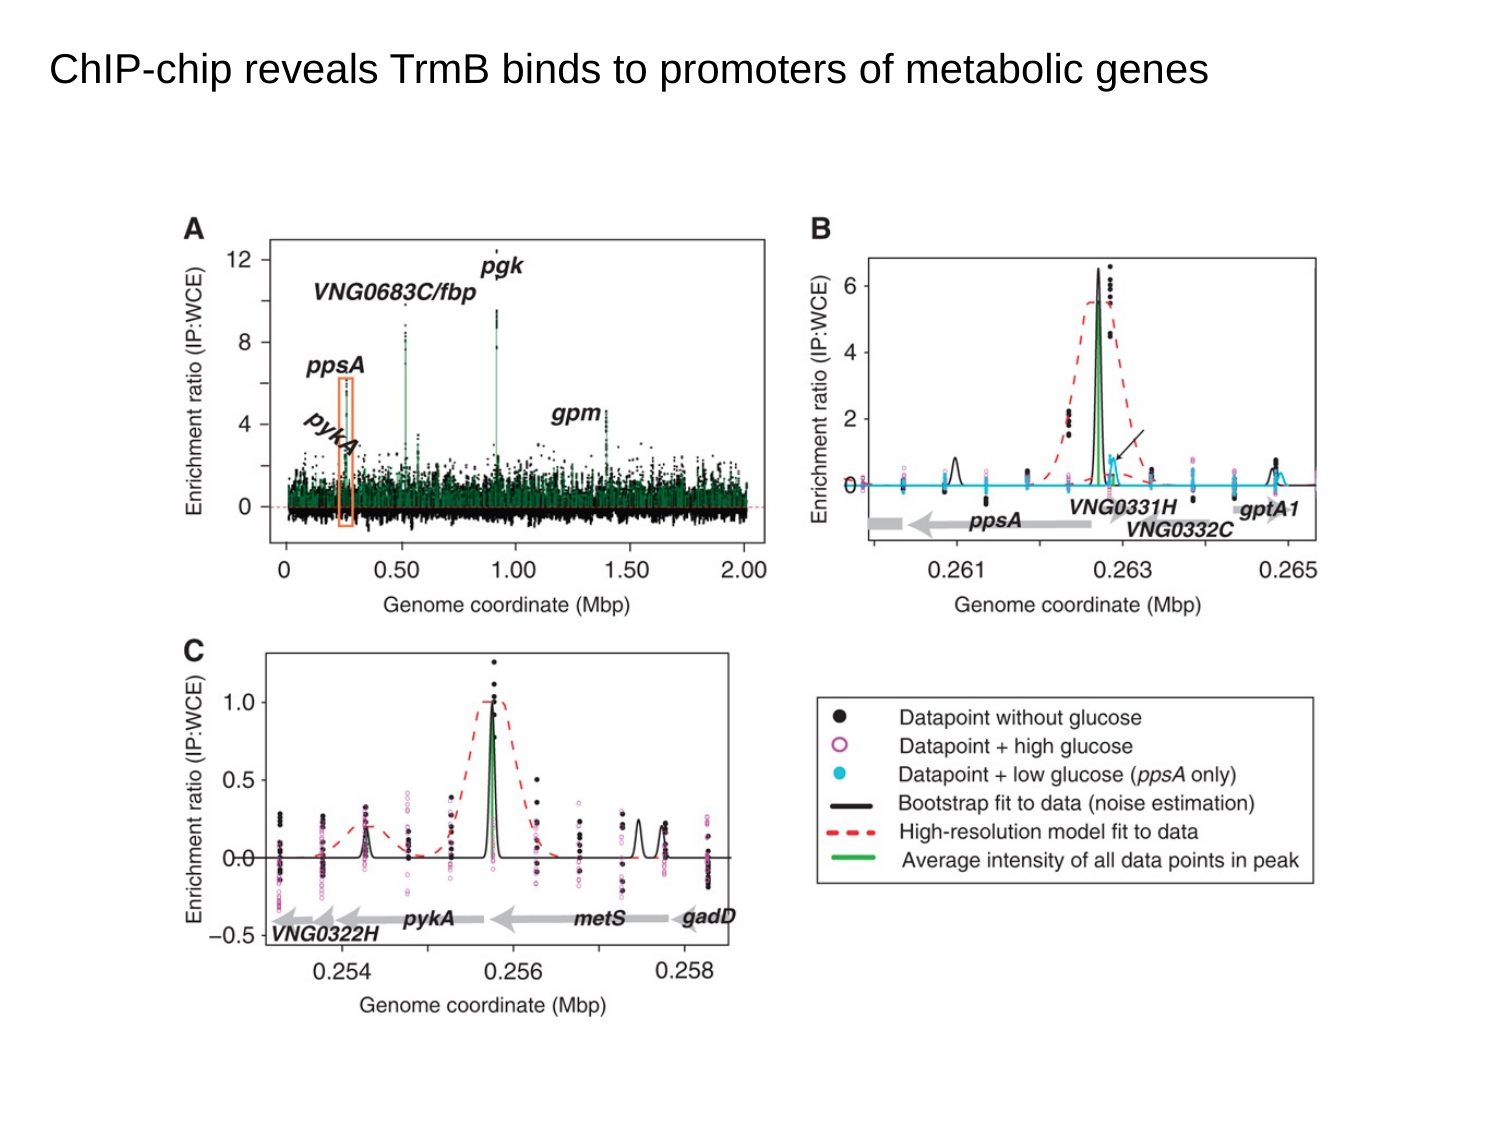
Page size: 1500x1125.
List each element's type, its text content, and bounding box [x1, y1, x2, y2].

text_box ChIP-chip reveals TrmB binds to promoters of metabolic genes [41, 34, 1218, 100]
picture [183, 213, 1345, 1018]
